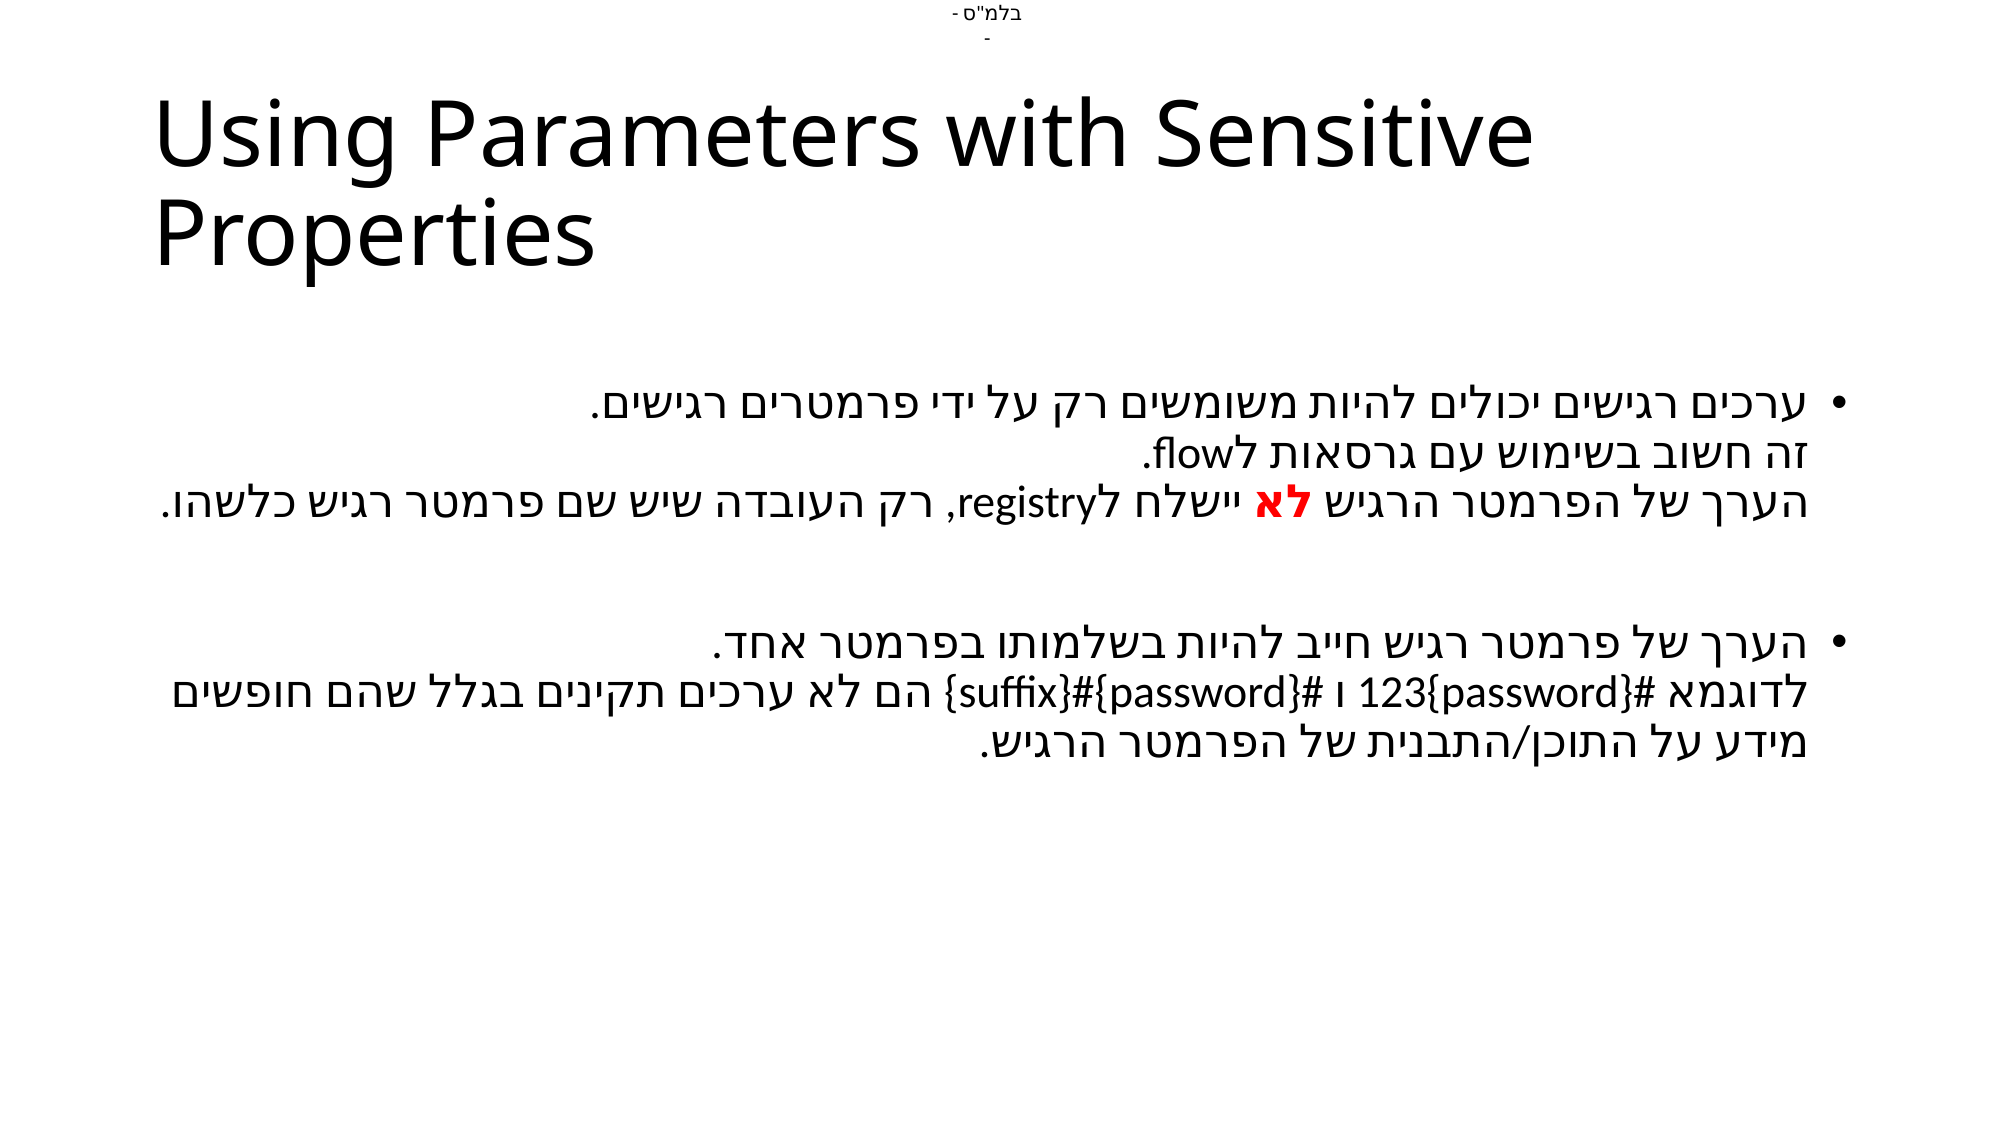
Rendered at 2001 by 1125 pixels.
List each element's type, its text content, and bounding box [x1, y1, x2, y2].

list ערכים רגישים יכולים להיות משומשים רק על ידי פרמטרים רגישים. זה חשוב בשימוש עם גרסאות לflow. הערך של הפרמטר הרגיש לא יישלח לregistry, רק העובדה שיש שם פרמטר רגיש כלשהו. הערך של פרמטר רגיש חייב להיות בשלמותו בפרמטר אחד. לדוגמא #{password}123 ו #{password}#{suffix} הם לא ערכים תקינים בגלל שהם חופשים מידע על התוכן/התבנית של הפרמטר הרגיש. [137, 371, 1863, 1086]
title Using Parameters with Sensitive Properties [137, 126, 1863, 345]
